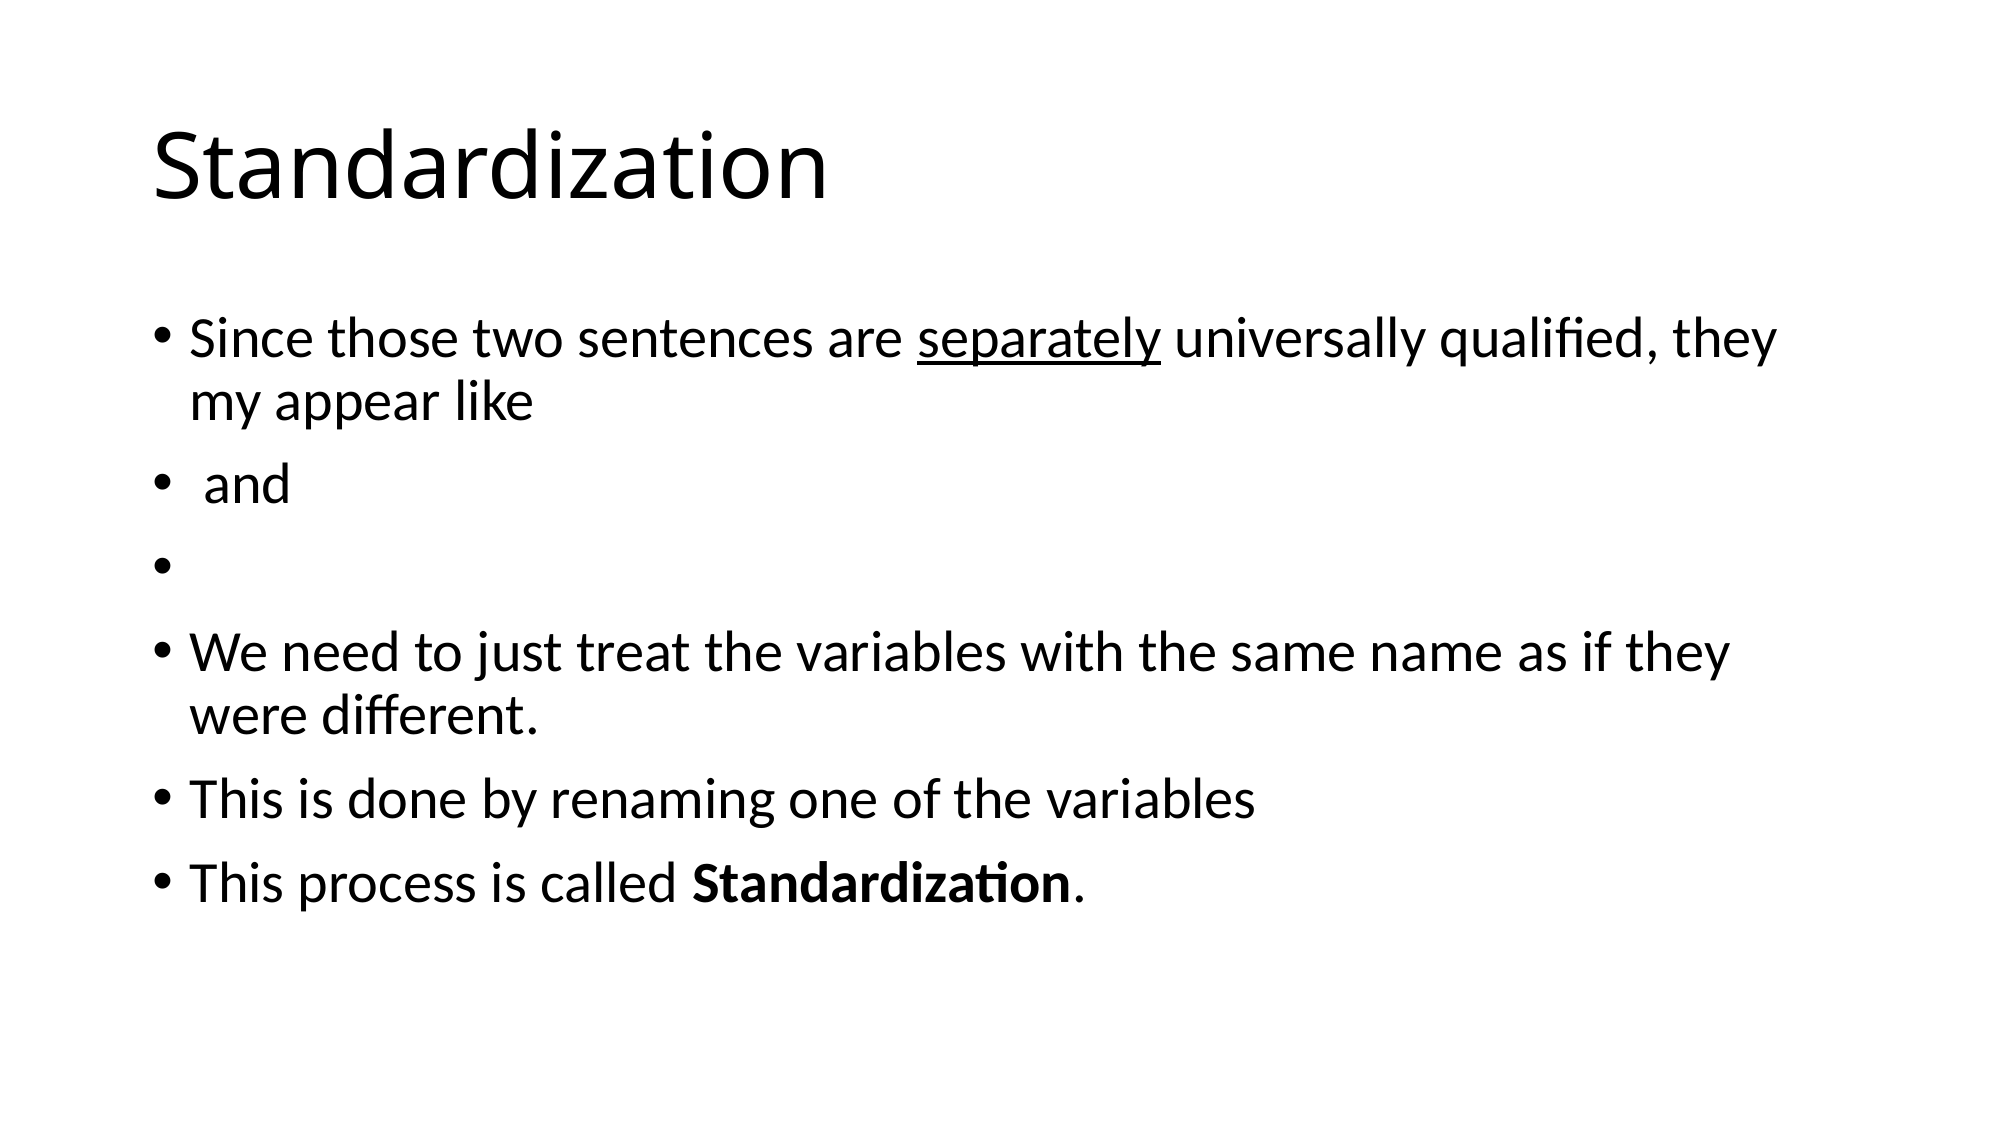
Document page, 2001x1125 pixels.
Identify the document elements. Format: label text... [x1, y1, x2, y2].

title Standardization [137, 59, 1863, 278]
